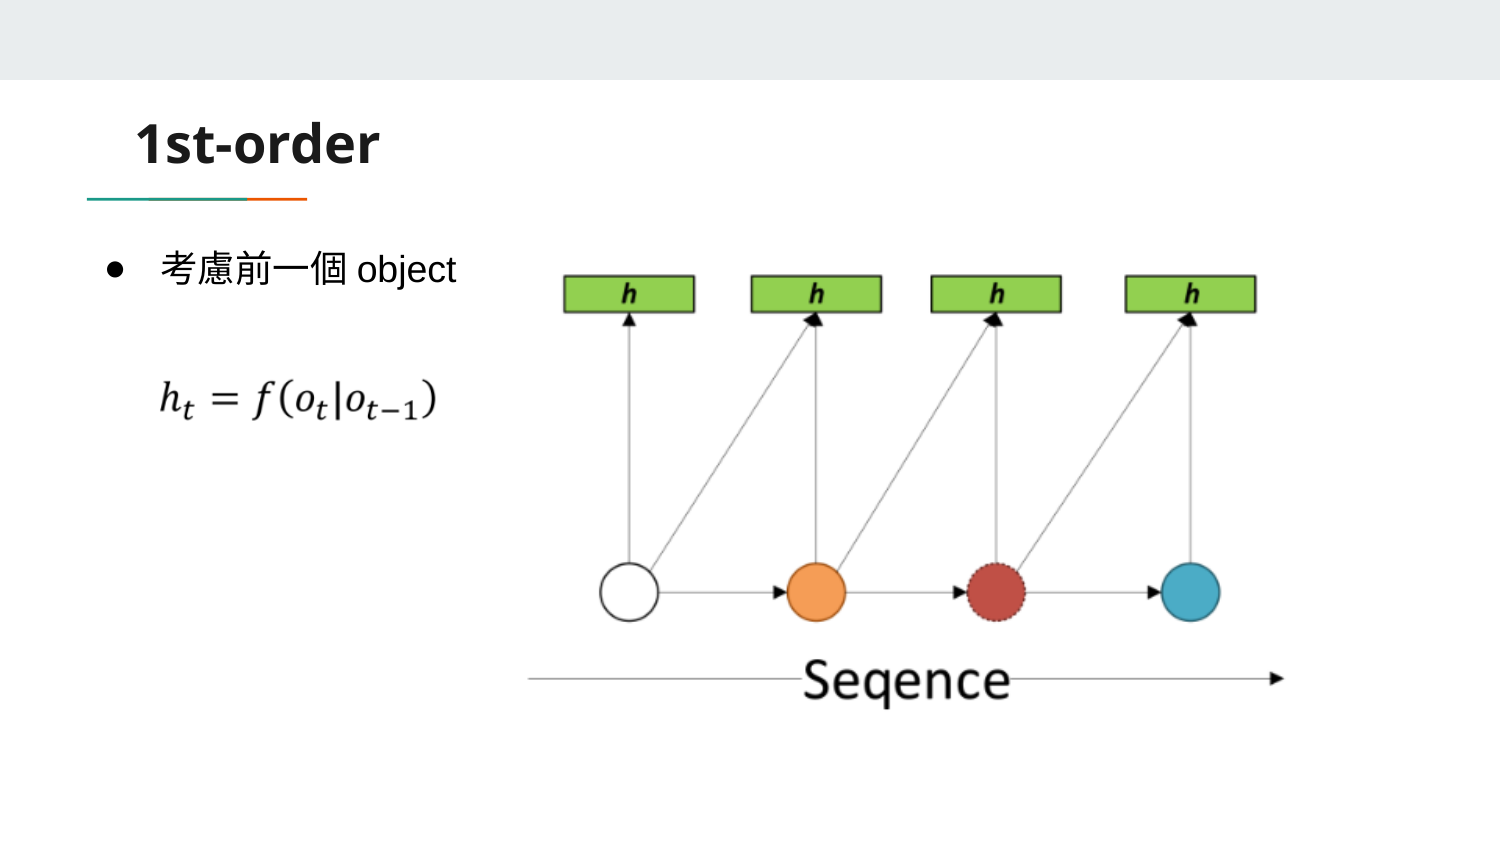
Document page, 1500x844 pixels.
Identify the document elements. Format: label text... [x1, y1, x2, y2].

title 1st-order [119, 93, 1381, 182]
picture [149, 372, 450, 432]
picture [525, 195, 1370, 745]
text_box 考慮前一個object [70, 230, 514, 710]
